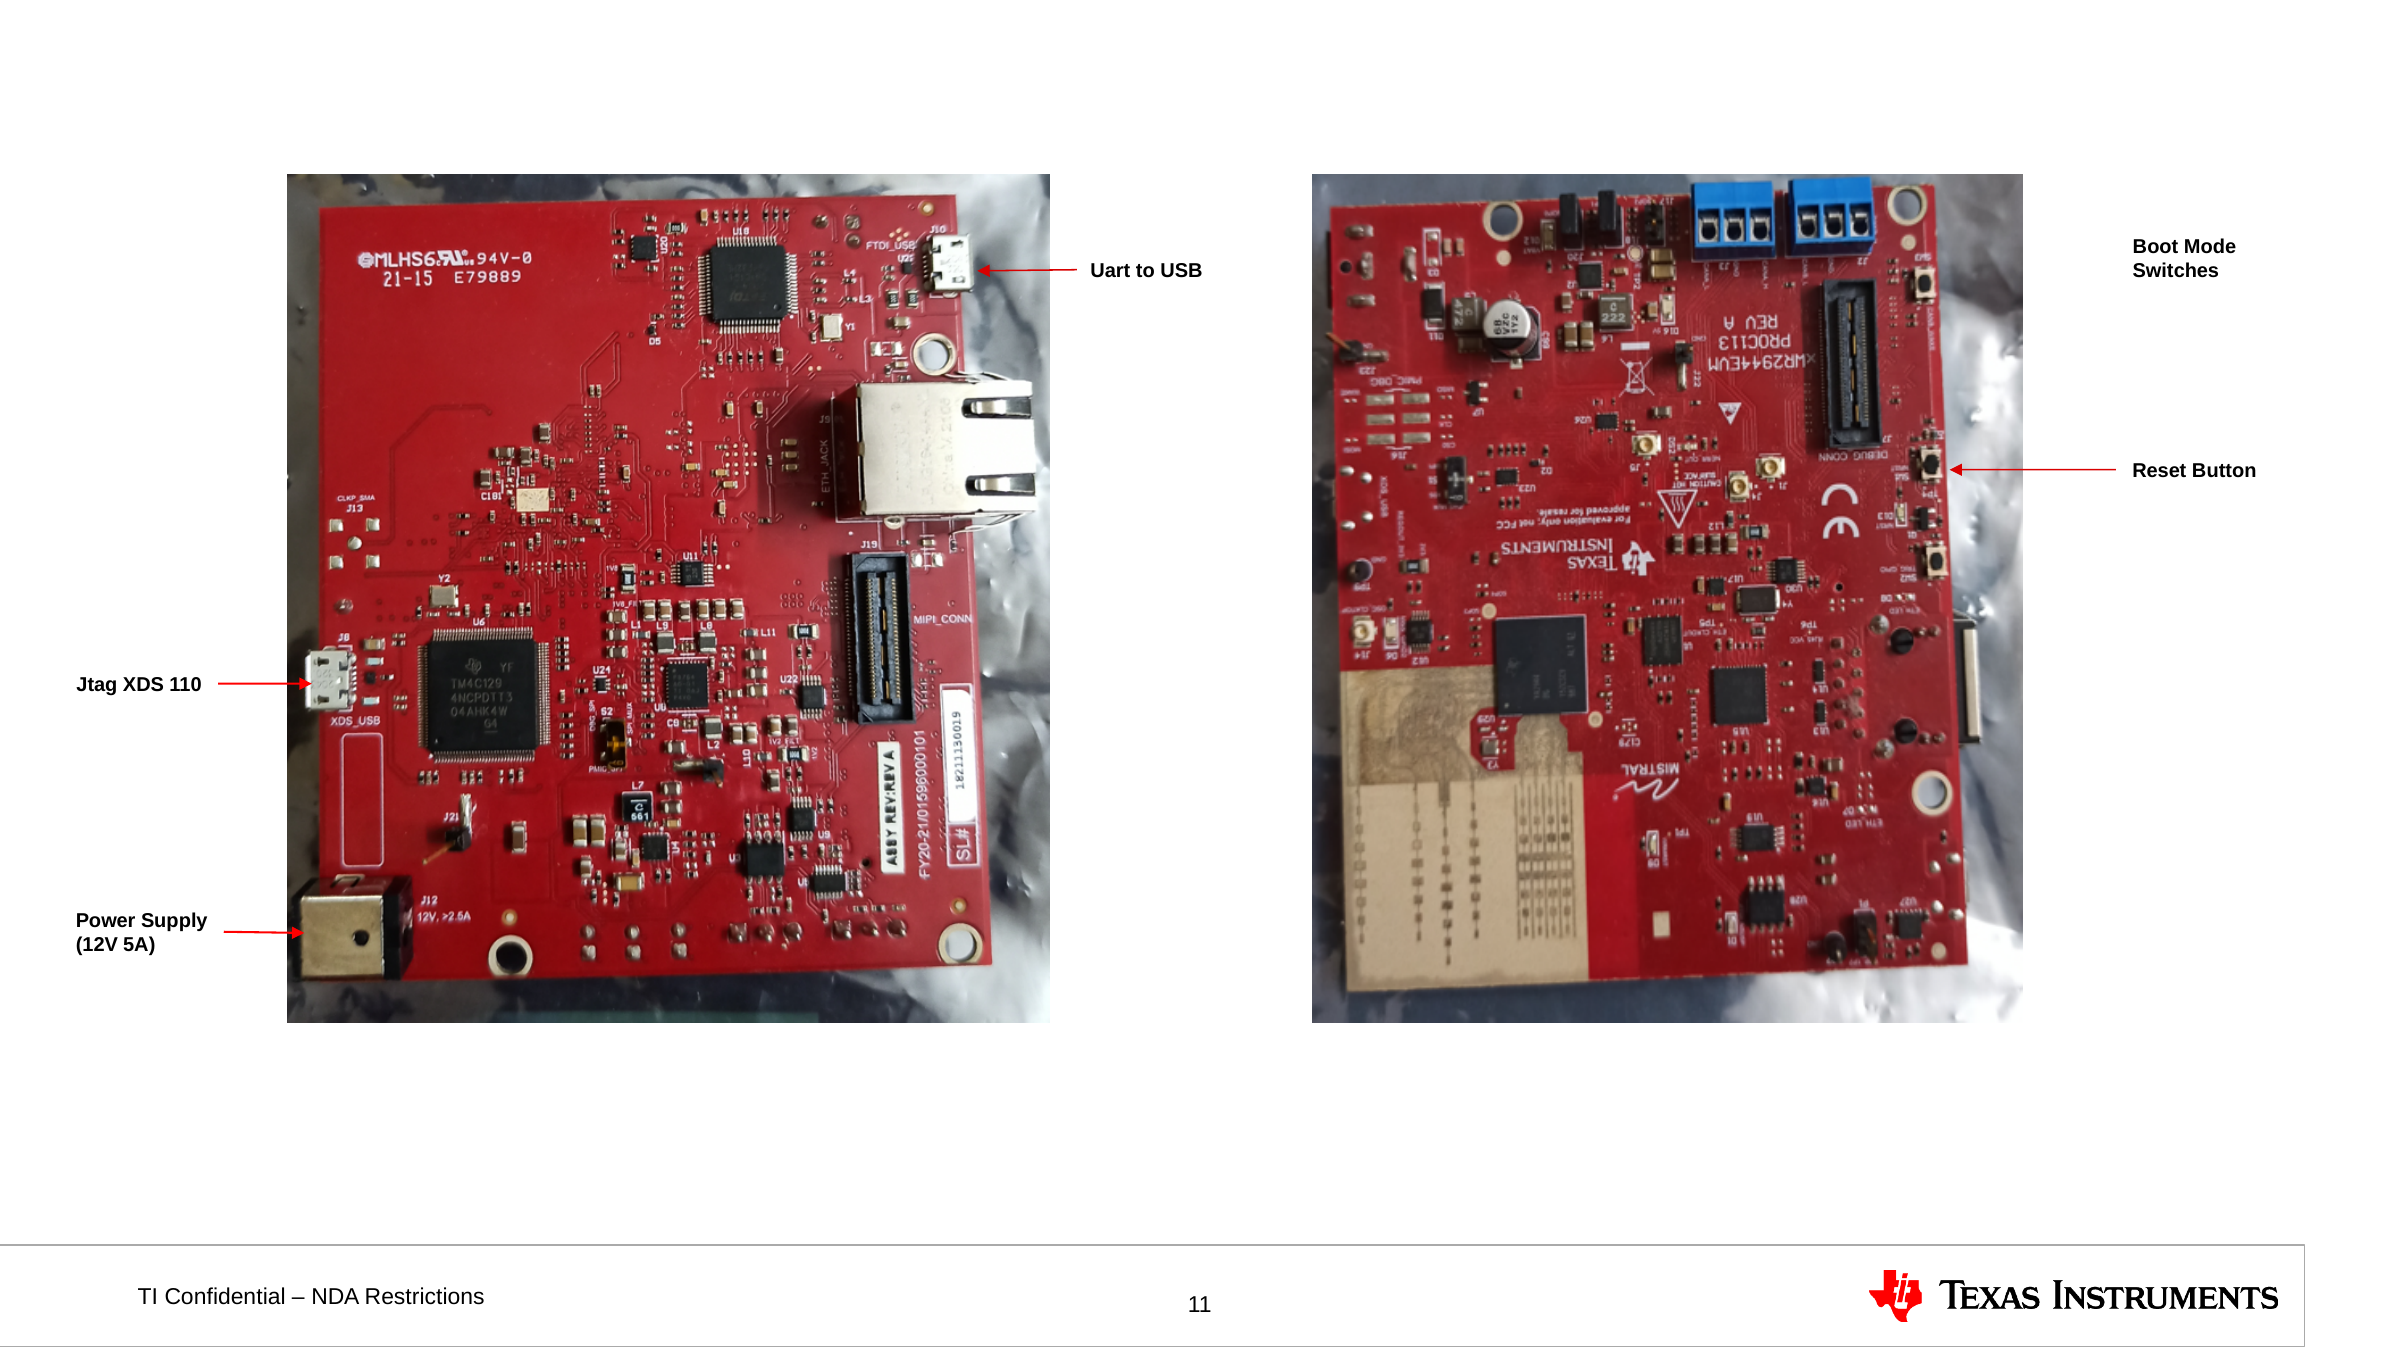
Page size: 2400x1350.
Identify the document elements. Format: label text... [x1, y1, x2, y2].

picture [1312, 174, 2023, 1023]
text_box Reset Button [2117, 449, 2272, 489]
picture [1869, 1270, 2278, 1322]
text_box Boot Mode Switches [2117, 225, 2251, 289]
text_box Power Supply (12V 5A) [61, 899, 223, 963]
text_box Uart to USB [1075, 249, 1218, 289]
text_box Jtag XDS 110 [61, 663, 217, 703]
picture [287, 174, 1050, 1023]
text_box <number> [920, 1279, 1480, 1320]
